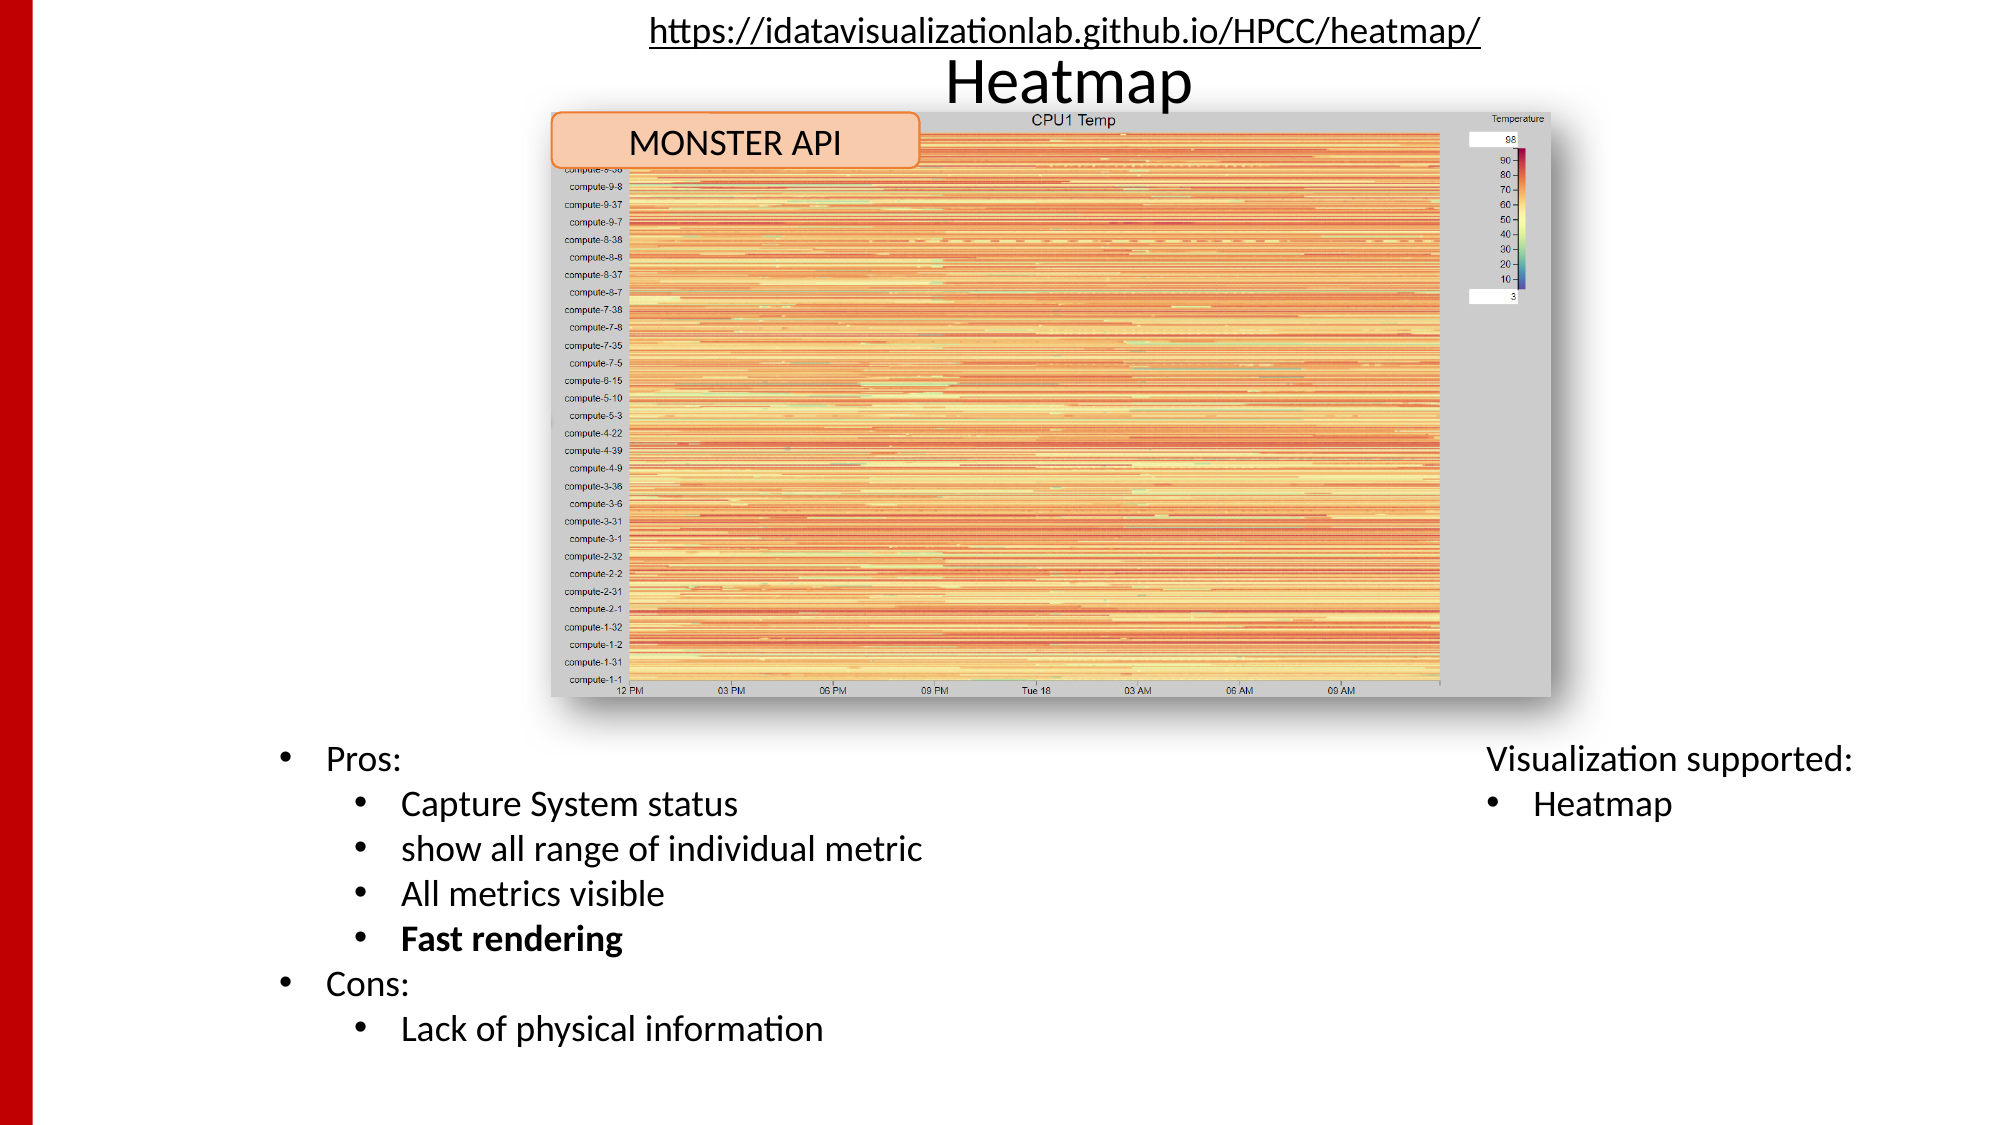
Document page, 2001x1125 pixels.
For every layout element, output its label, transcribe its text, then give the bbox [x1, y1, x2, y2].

text_box Visualization supported: Heatmap [1471, 726, 2000, 832]
text_box [0, 0, 34, 1125]
text_box https://idatavisualizationlab.github.io/HPCC/heatmap/ [633, 0, 1505, 29]
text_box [551, 29, 1551, 697]
text_box Pros: Capture System status show all range of individual metric All metrics visible Fast rendering Cons: Lack of physical information [264, 726, 1840, 1057]
